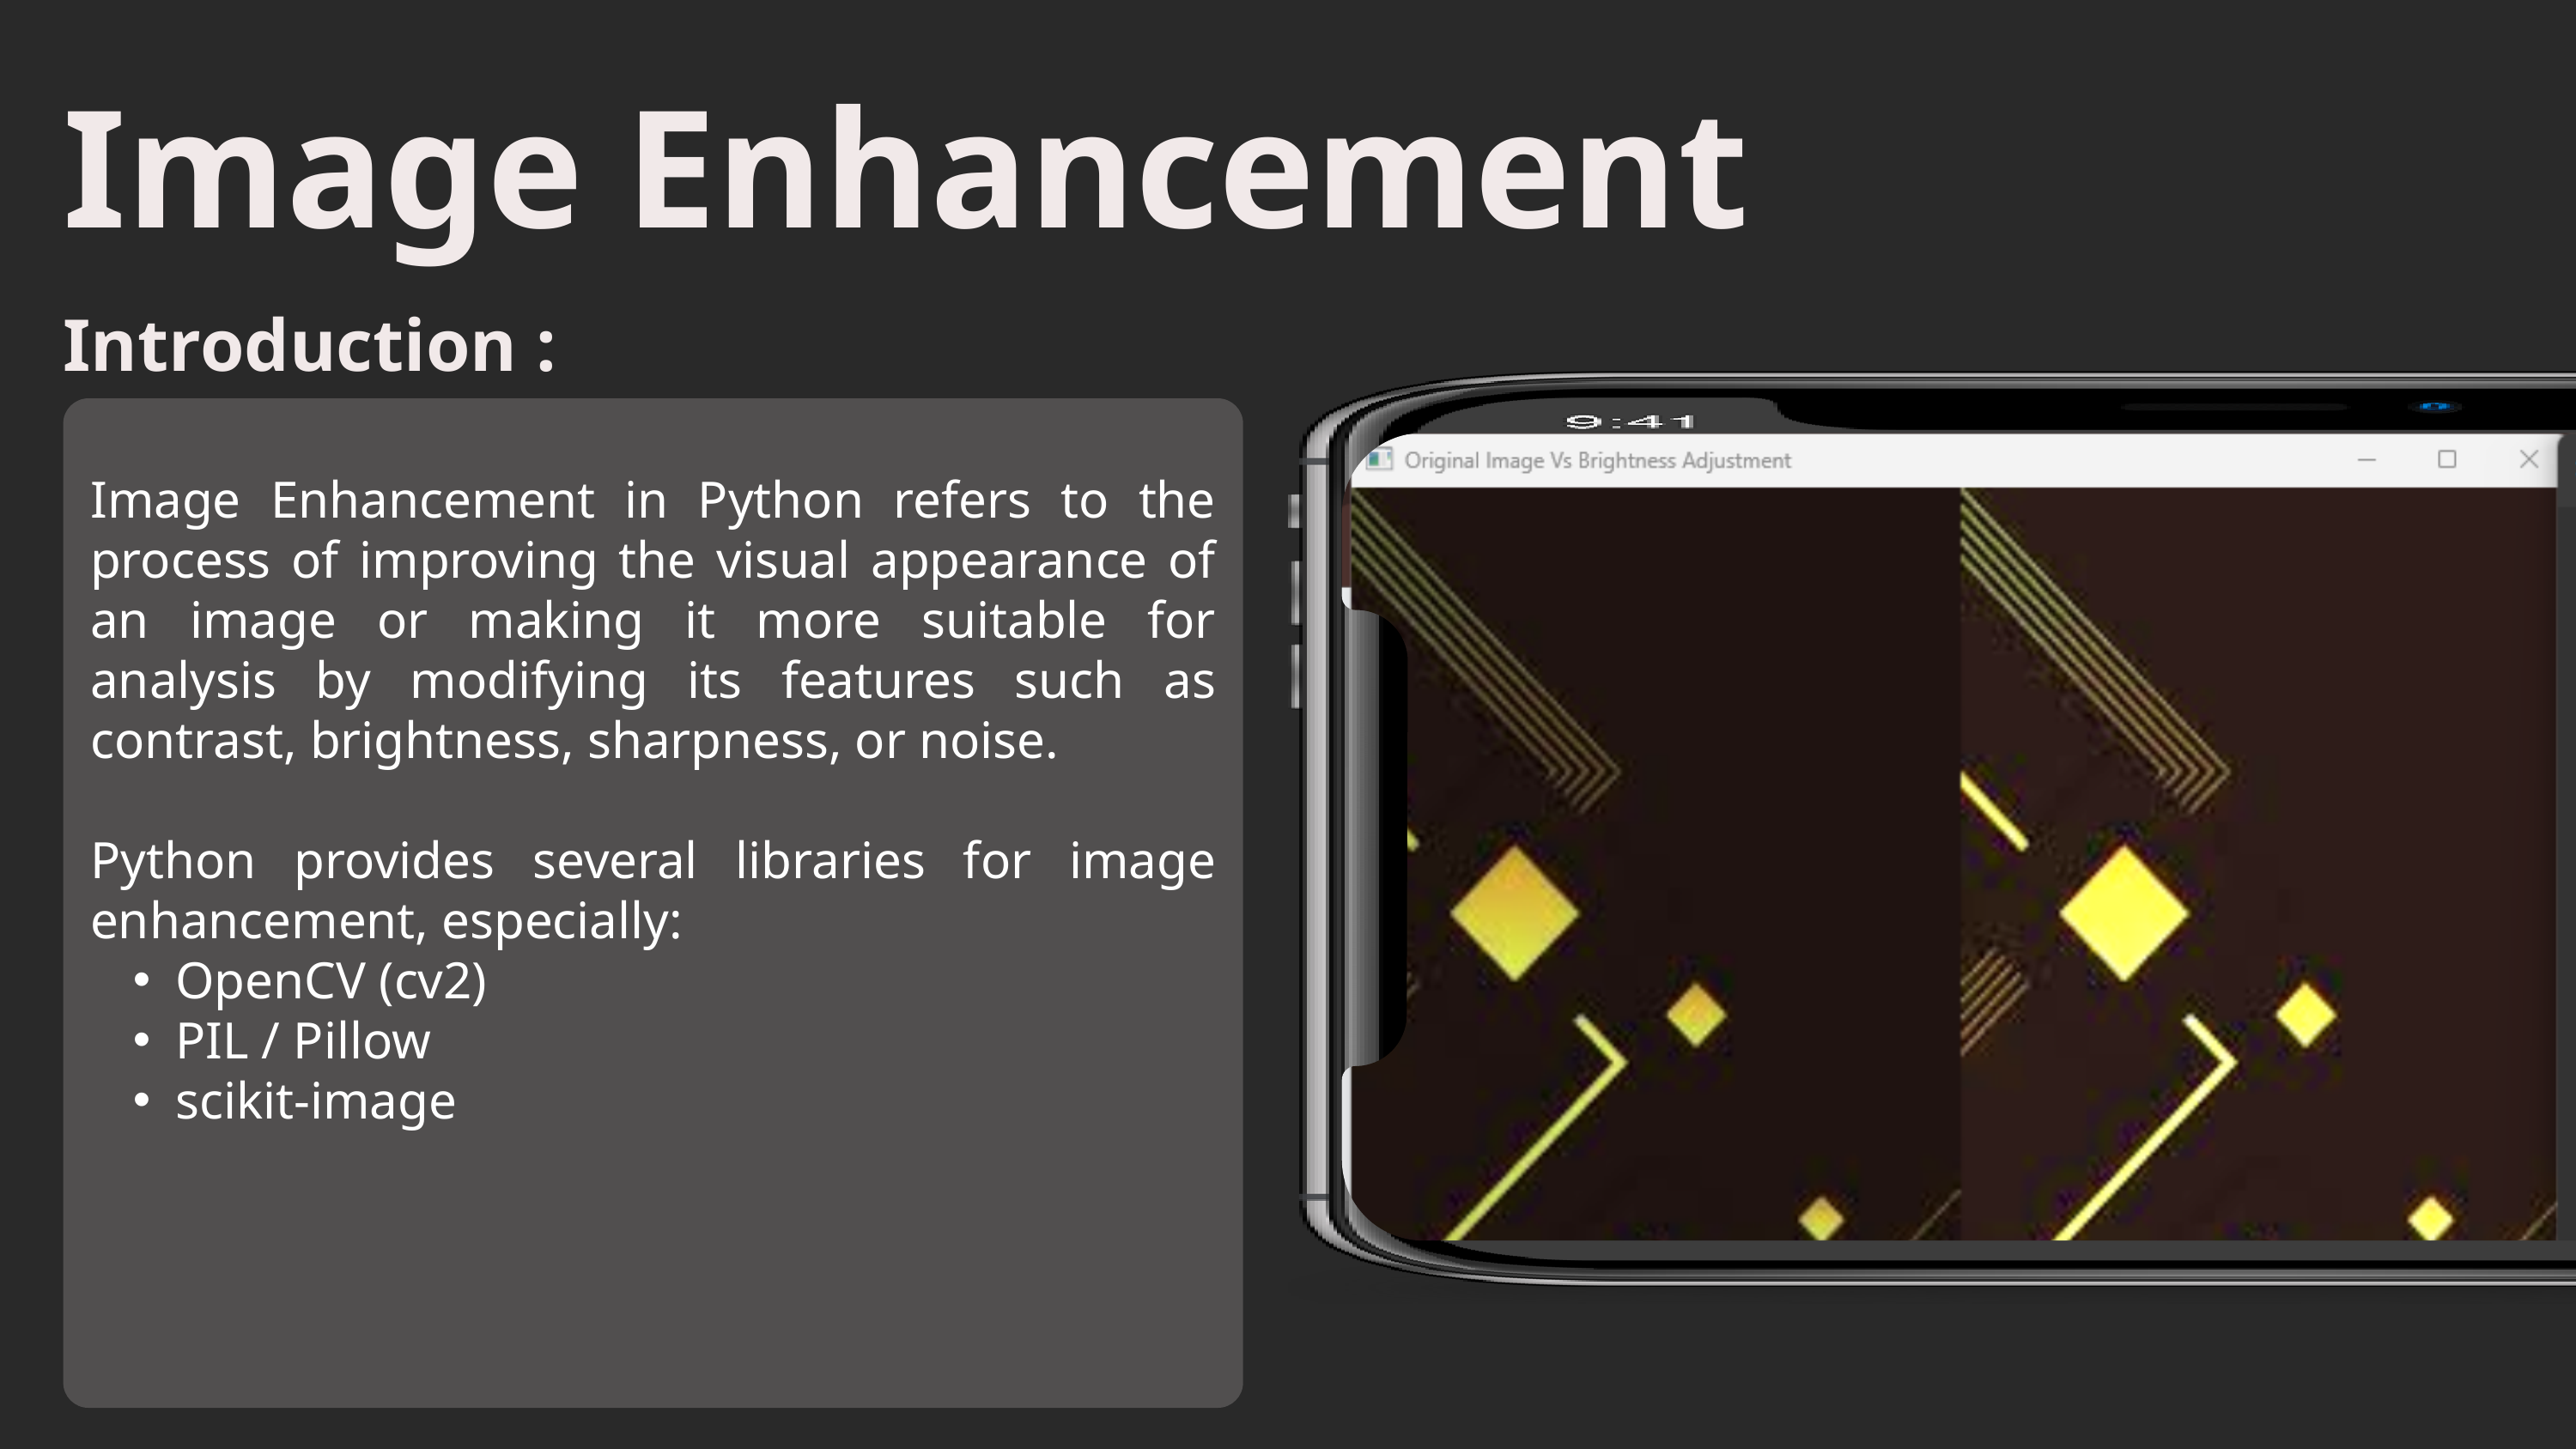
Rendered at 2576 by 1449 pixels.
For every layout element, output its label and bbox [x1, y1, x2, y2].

picture [1288, 371, 1769, 1304]
text_box [63, 300, 1245, 496]
text_box [63, 65, 1764, 371]
text_box [63, 502, 1243, 1409]
text_box [1769, 0, 2576, 1449]
